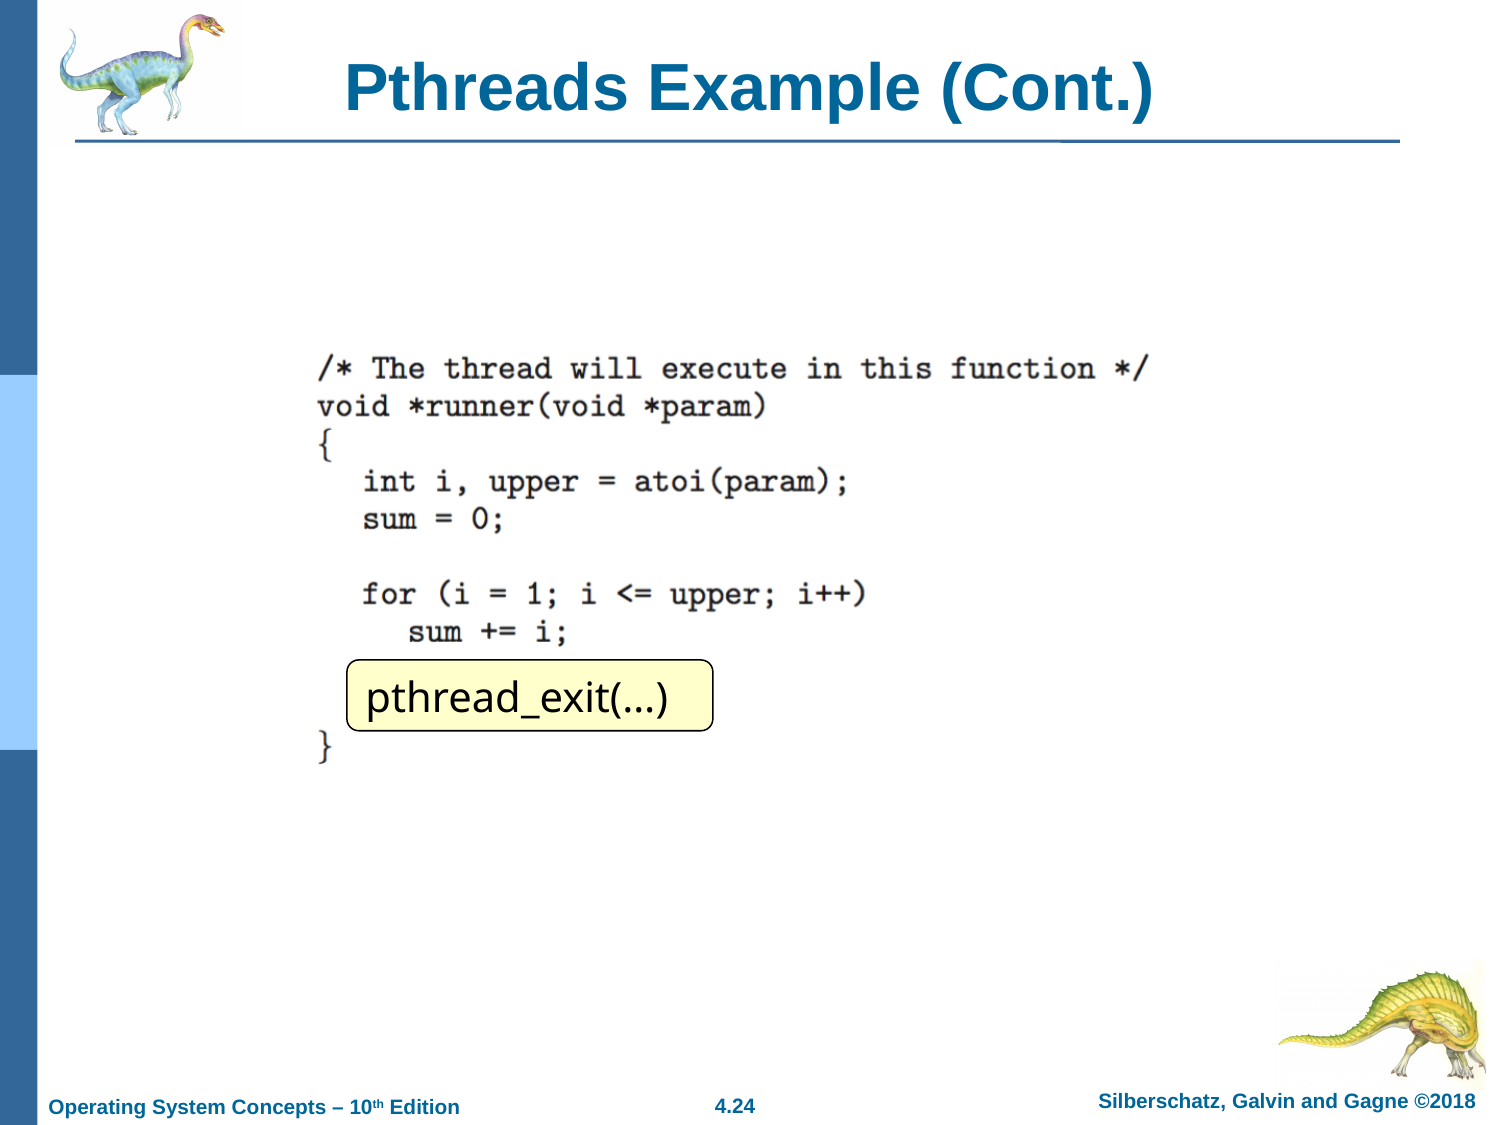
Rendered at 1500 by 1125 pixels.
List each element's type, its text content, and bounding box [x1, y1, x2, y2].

picture [1275, 959, 1486, 1090]
title Pthreads Example (Cont.) [75, 36, 1425, 132]
picture [287, 337, 1213, 786]
picture [46, 0, 243, 149]
